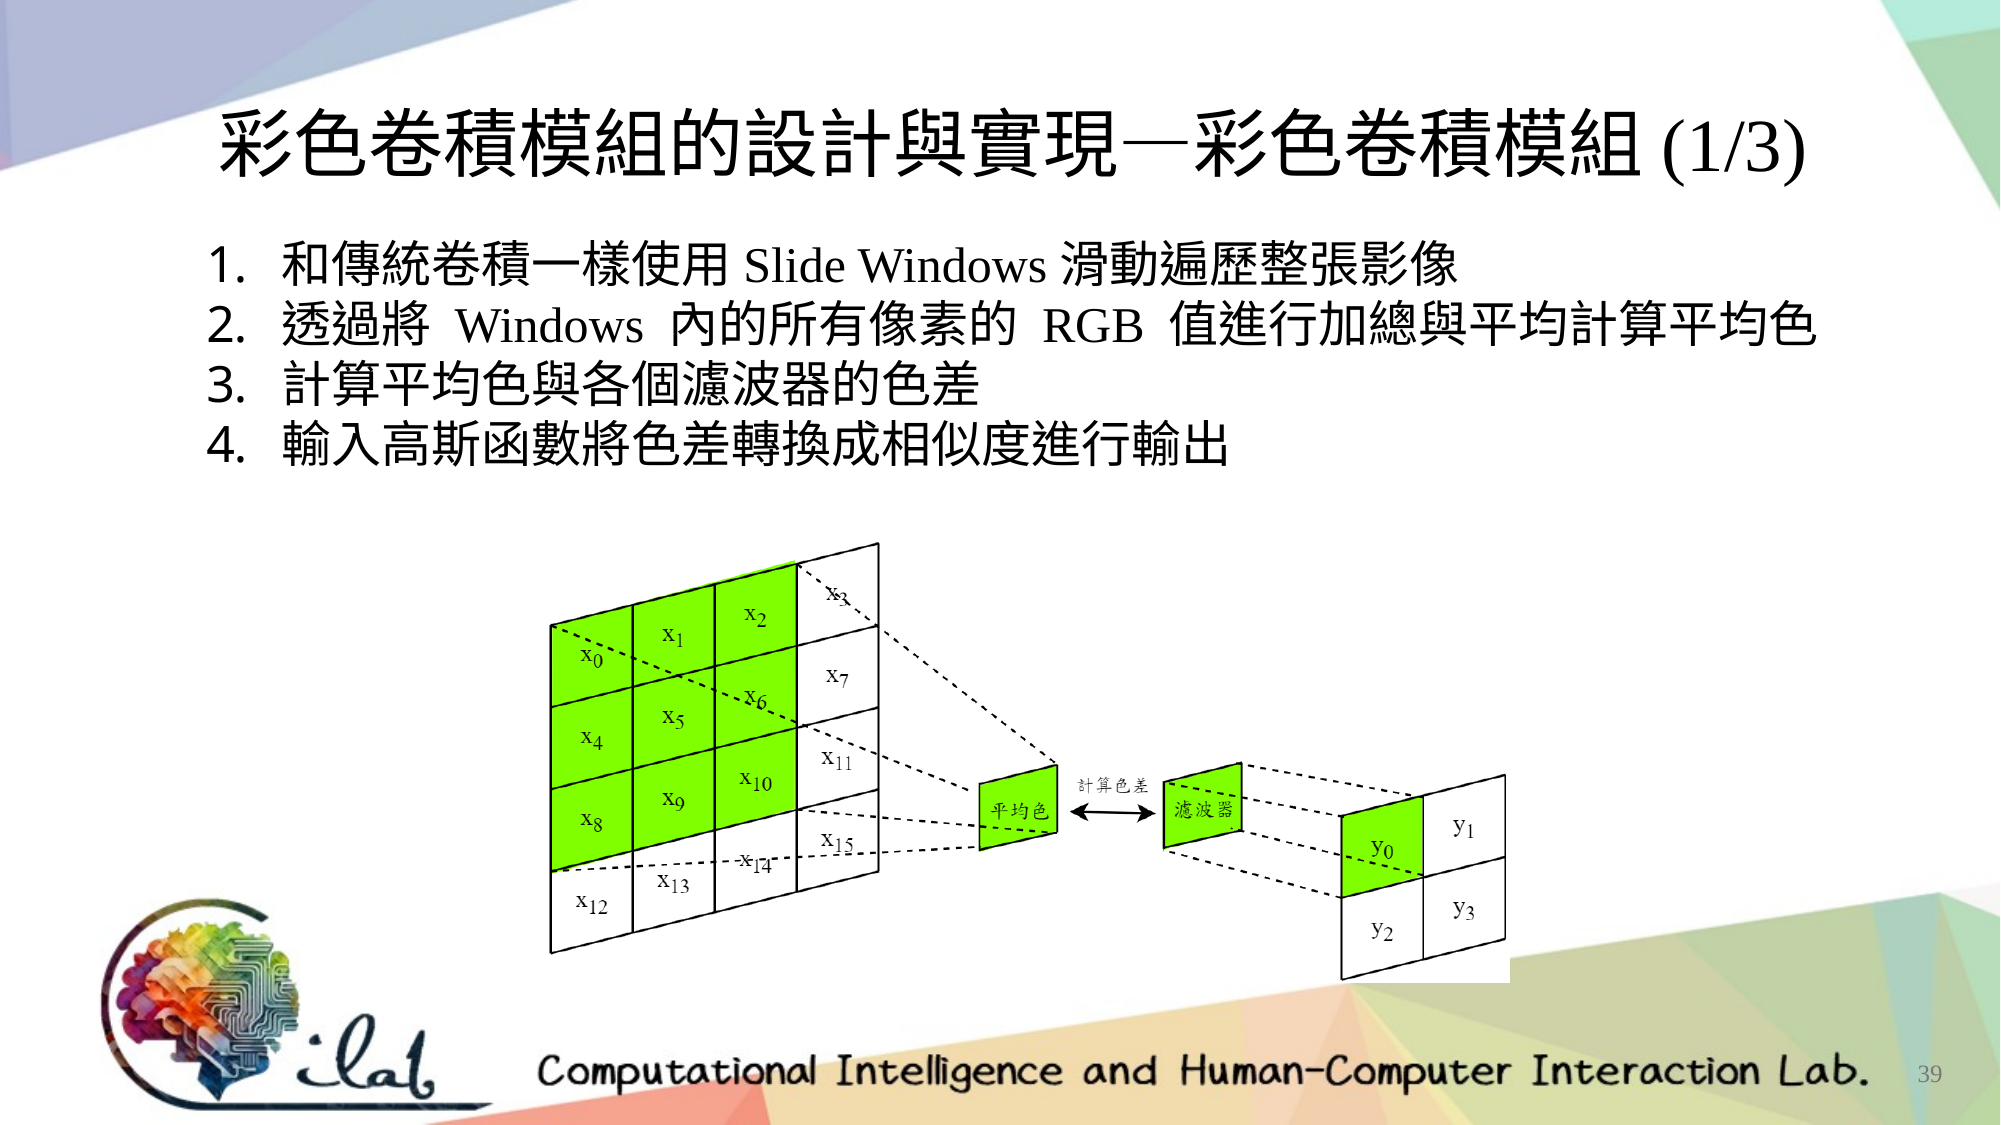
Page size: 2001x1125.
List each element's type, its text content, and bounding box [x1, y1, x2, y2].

text_box 彩色卷積模組的設計與實現—彩色卷積模組(1/3) [204, 88, 1823, 194]
text_box 和傳統卷積一樣使用Slide Windows滑動遍歷整張影像 透過將 Windows 內的所有像素的 RGB 值進行加總與平均計算平均色 計算平均色與各個濾波器的色差 輸入高斯函數將色差轉換成相似度進行輸出 [191, 225, 1835, 480]
slide_number 39 [1507, 1042, 1958, 1103]
picture [0, 0, 2001, 1125]
